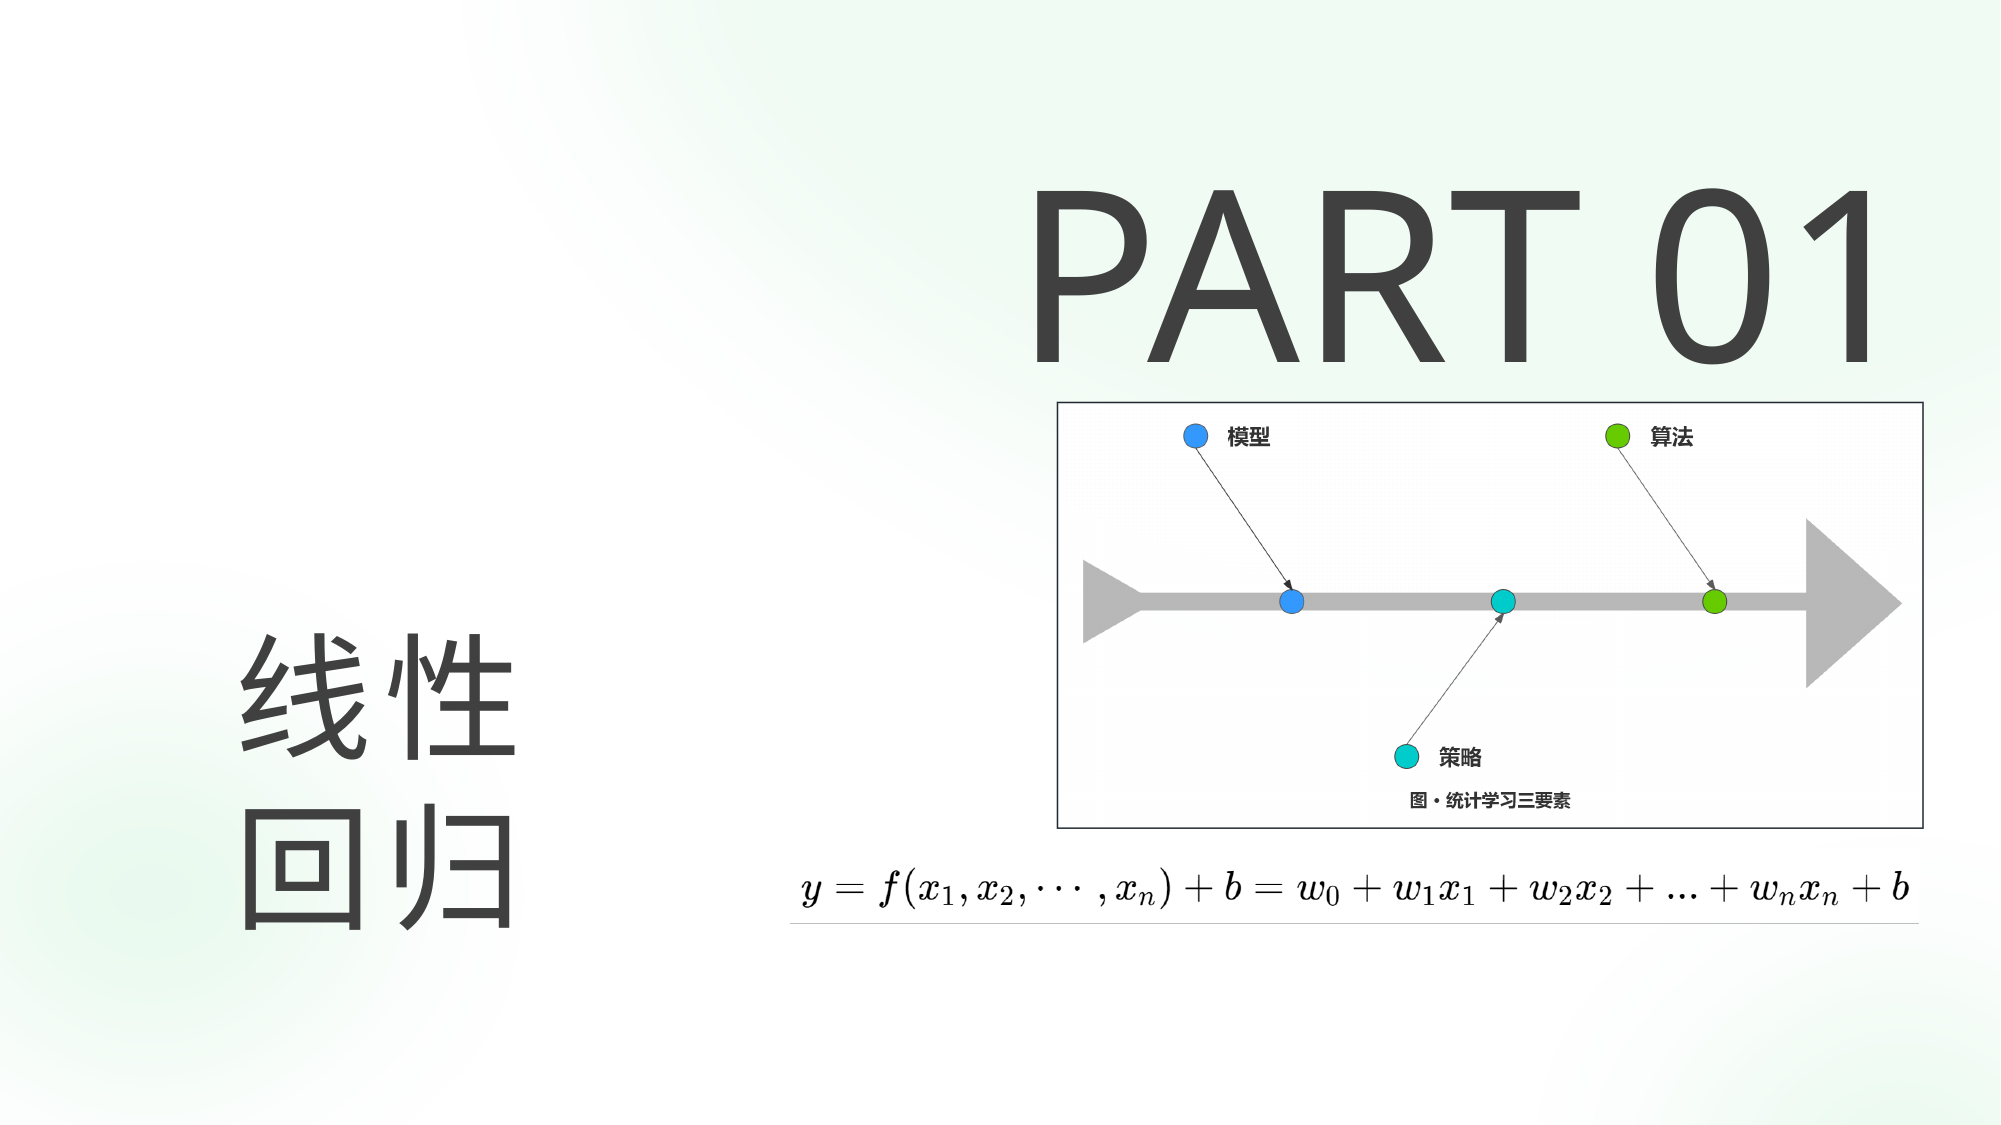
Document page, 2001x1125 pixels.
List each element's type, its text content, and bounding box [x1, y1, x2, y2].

list 线性 回归 [0, 631, 791, 1125]
list PART 01 [878, 155, 1919, 392]
picture [790, 380, 1946, 922]
